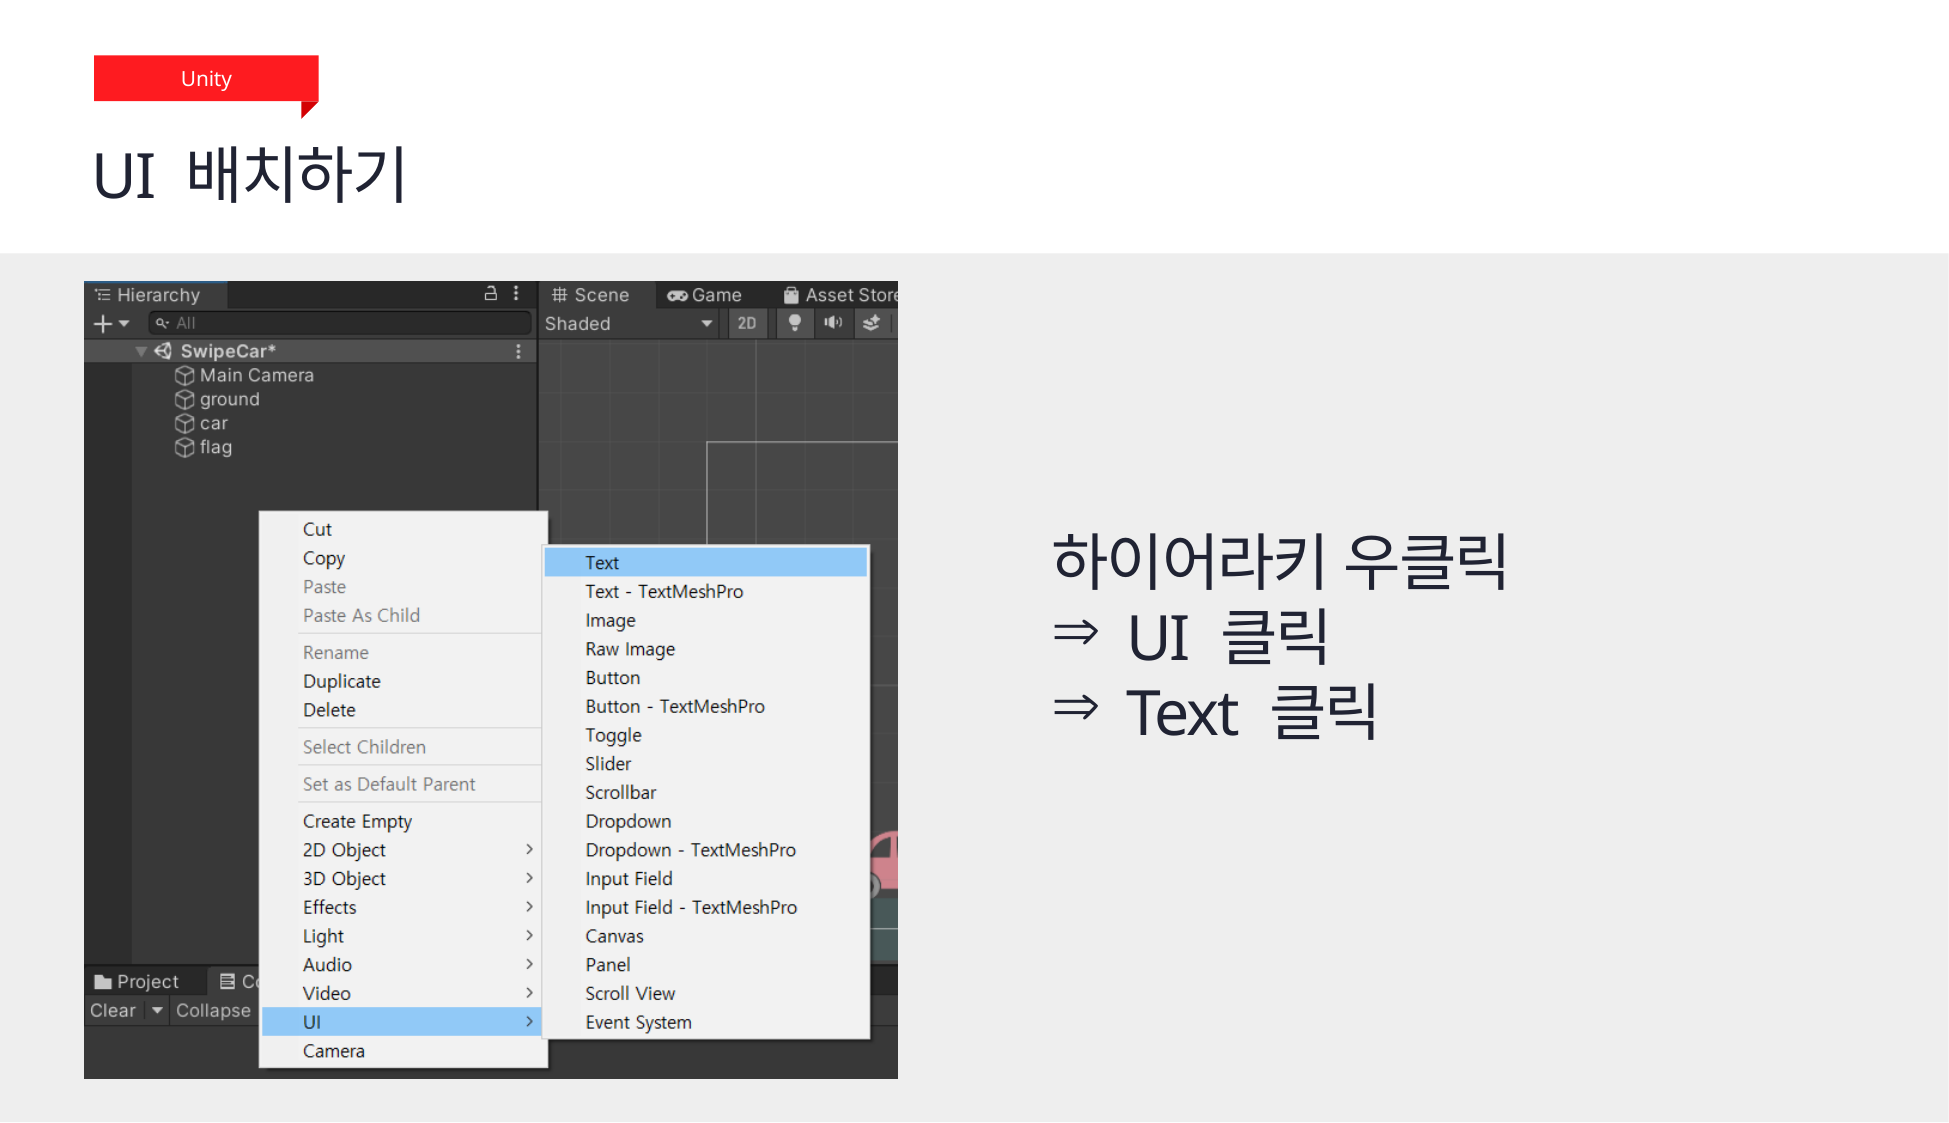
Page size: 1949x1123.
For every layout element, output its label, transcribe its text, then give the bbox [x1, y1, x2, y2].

picture [84, 281, 898, 1079]
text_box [94, 55, 319, 119]
text_box 하이어라키 우클릭 UI 클릭 Text 클릭 [1051, 523, 1850, 749]
text_box UI 배치하기 [91, 135, 890, 211]
